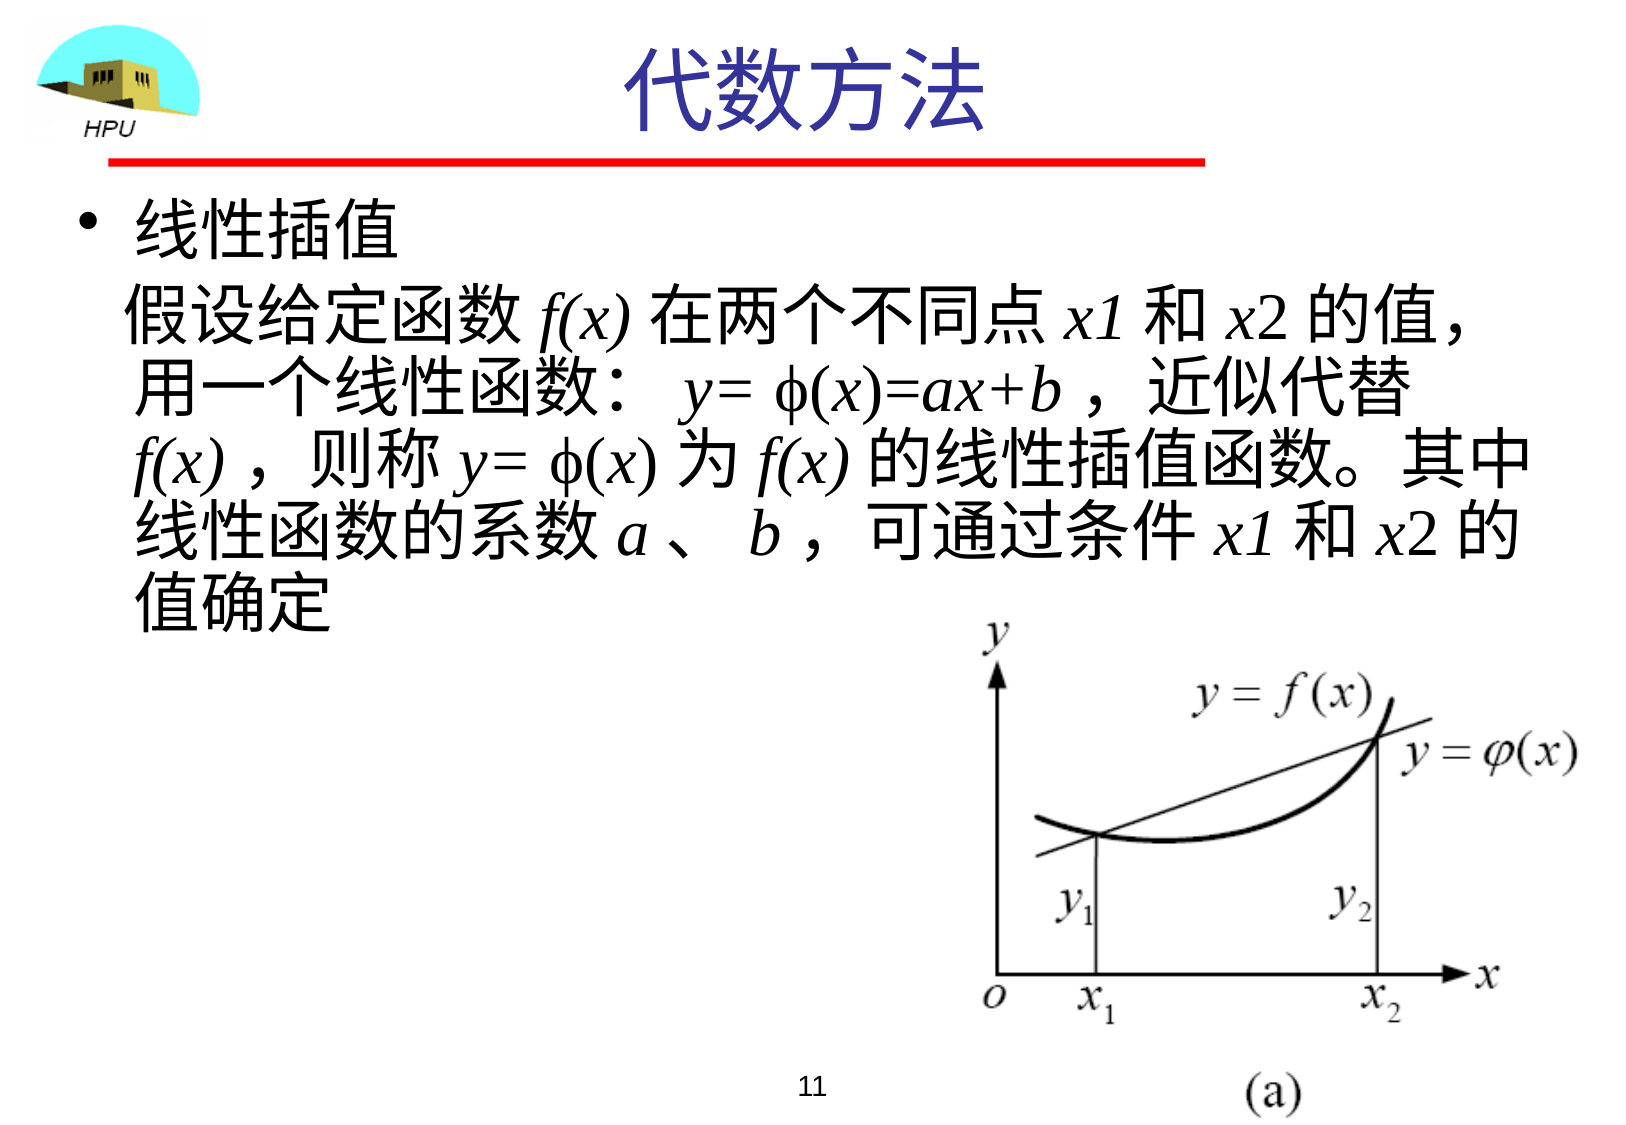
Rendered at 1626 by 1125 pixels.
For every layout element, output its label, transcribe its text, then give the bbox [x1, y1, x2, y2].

picture [969, 598, 1625, 1125]
title 代数方法 [27, 12, 1585, 163]
slide_number 11 [554, 1059, 964, 1113]
list 线性插值 假设给定函数f(x)在两个不同点x1和x2的值，用一个线性函数：y= ϕ(x)=ax+b，近似代替f(x)，则称y= ϕ(x)为f(x)的线性插值函数。其中线性函数的系数a、b，可通过条件x1和x2的值确定 [62, 189, 1565, 792]
